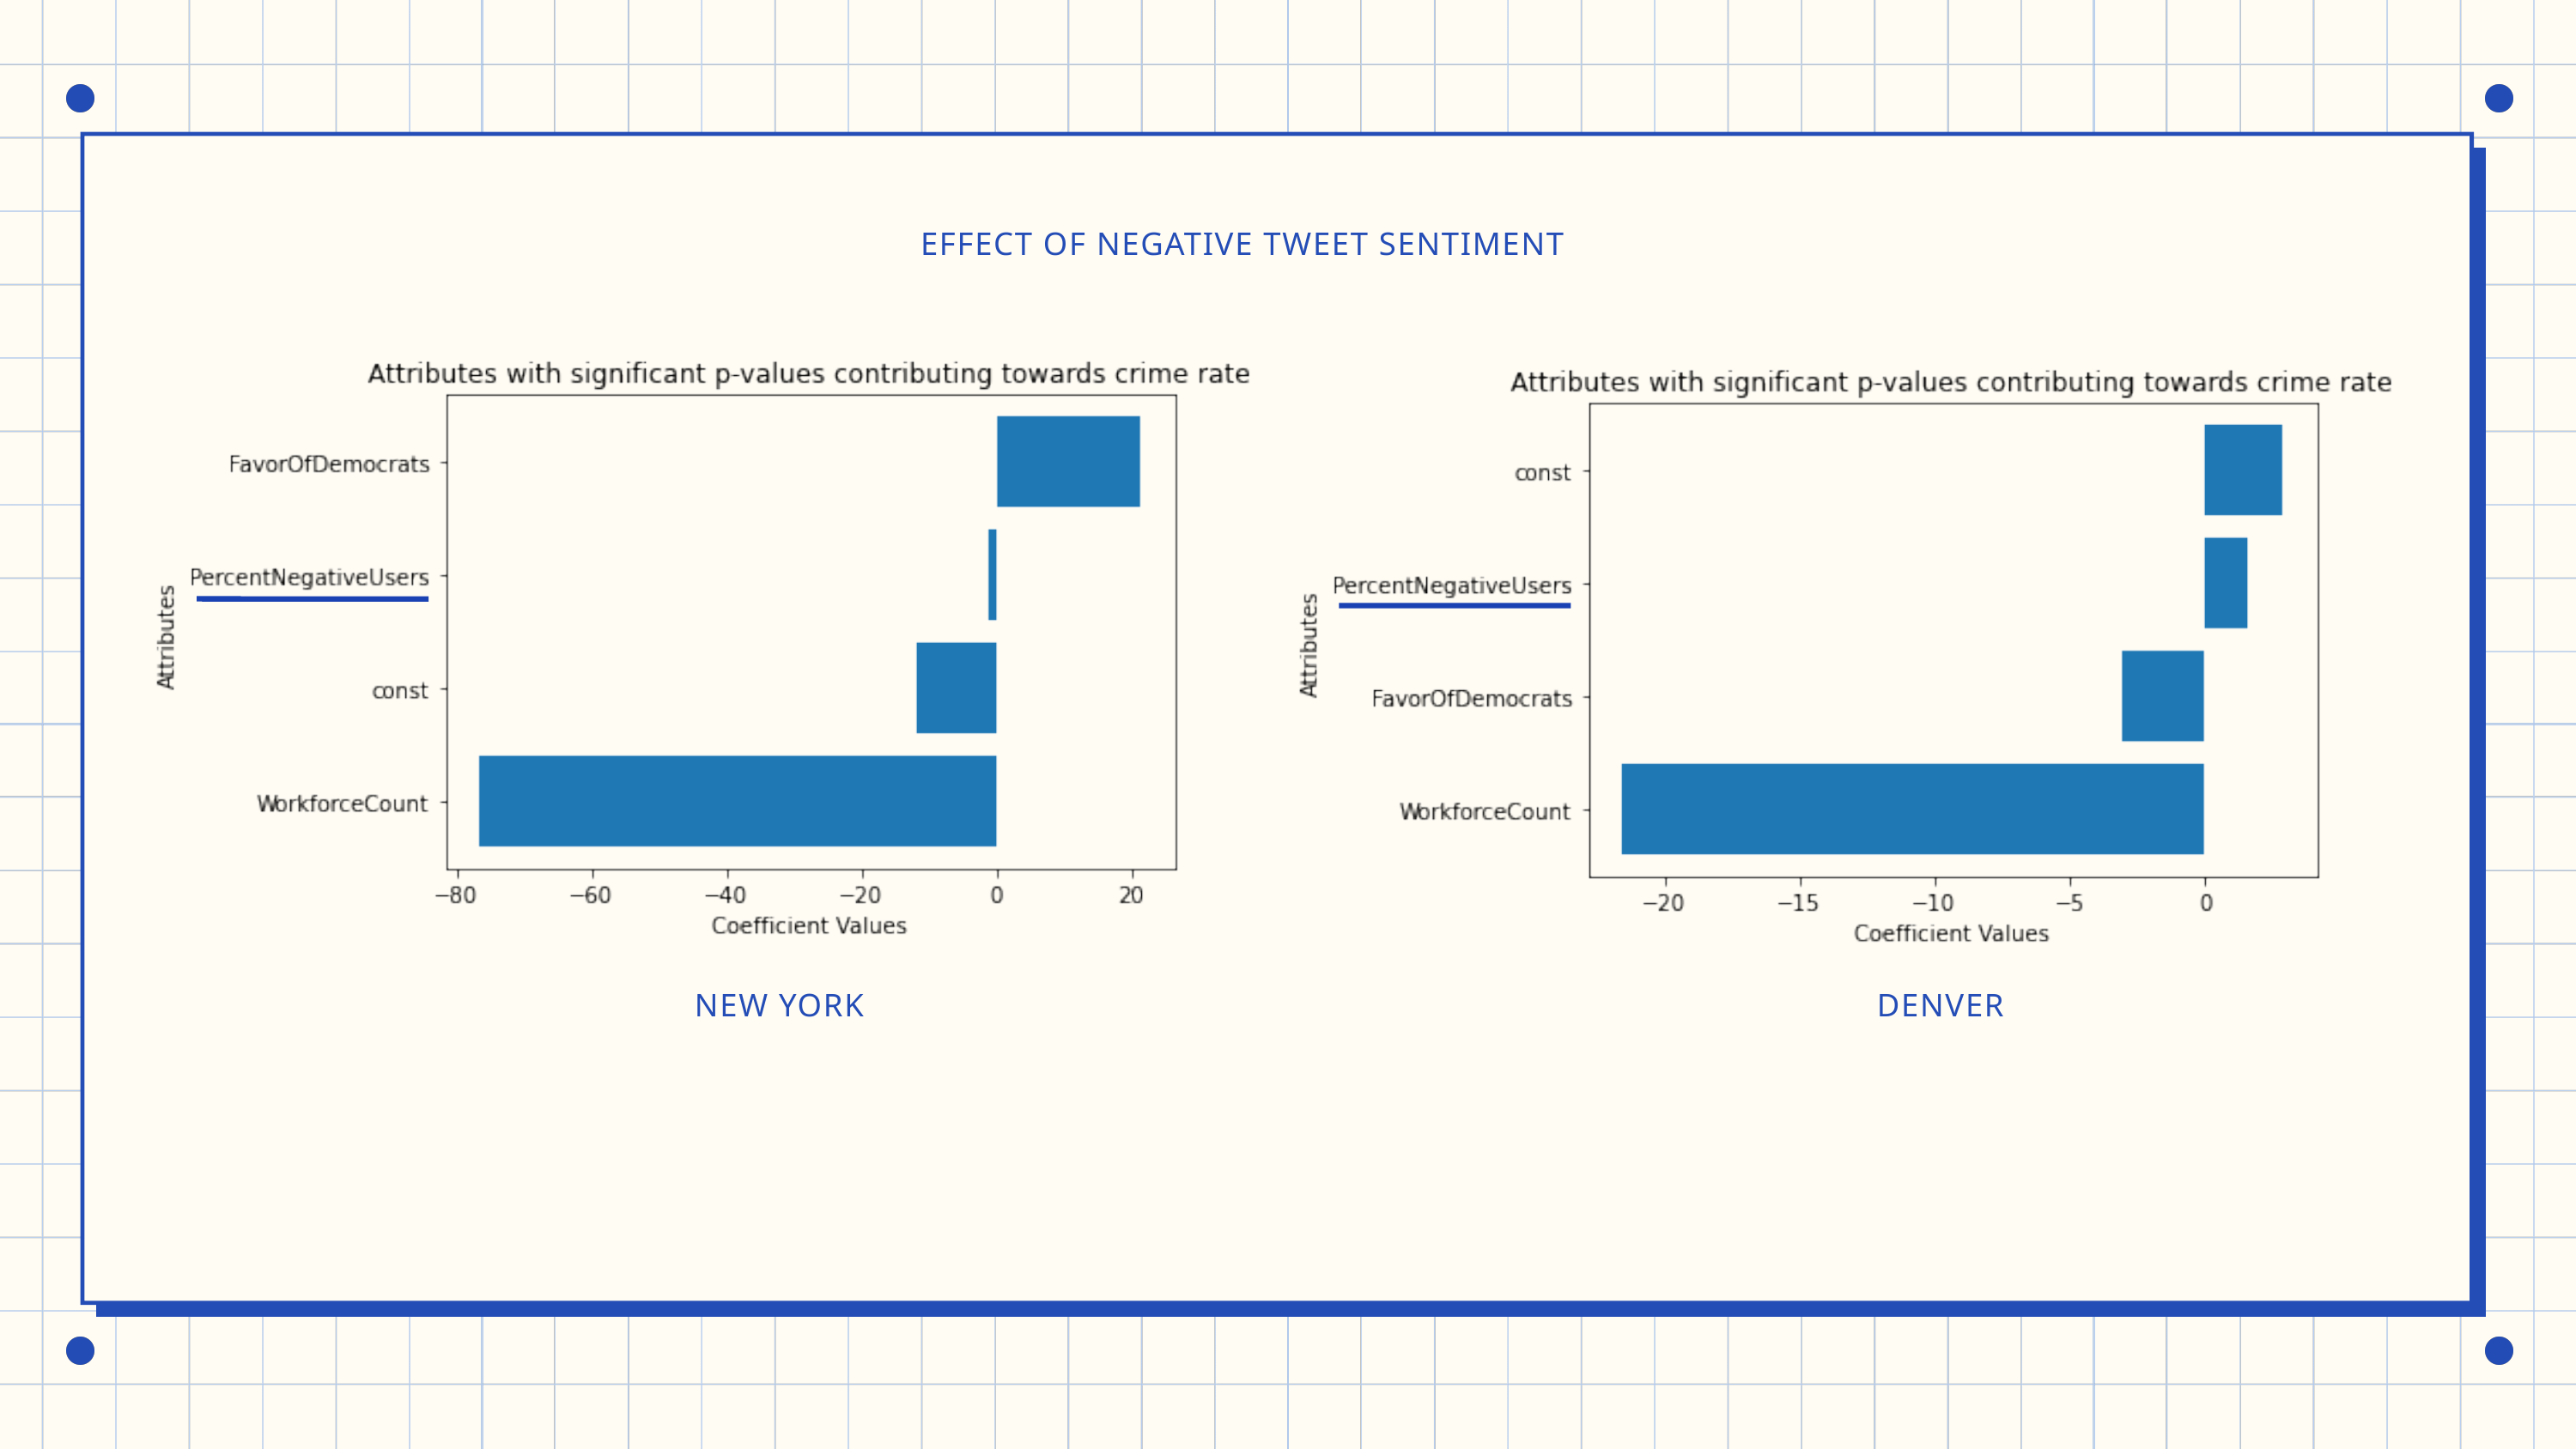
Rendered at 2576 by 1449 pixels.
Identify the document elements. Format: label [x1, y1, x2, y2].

picture [2485, 83, 2513, 112]
text_box [80, 131, 2486, 1317]
picture [2485, 1336, 2513, 1365]
text_box [0, 0, 2576, 1449]
text_box [1287, 355, 2409, 961]
text_box [144, 355, 1267, 943]
picture [66, 1336, 94, 1365]
picture [66, 83, 94, 112]
